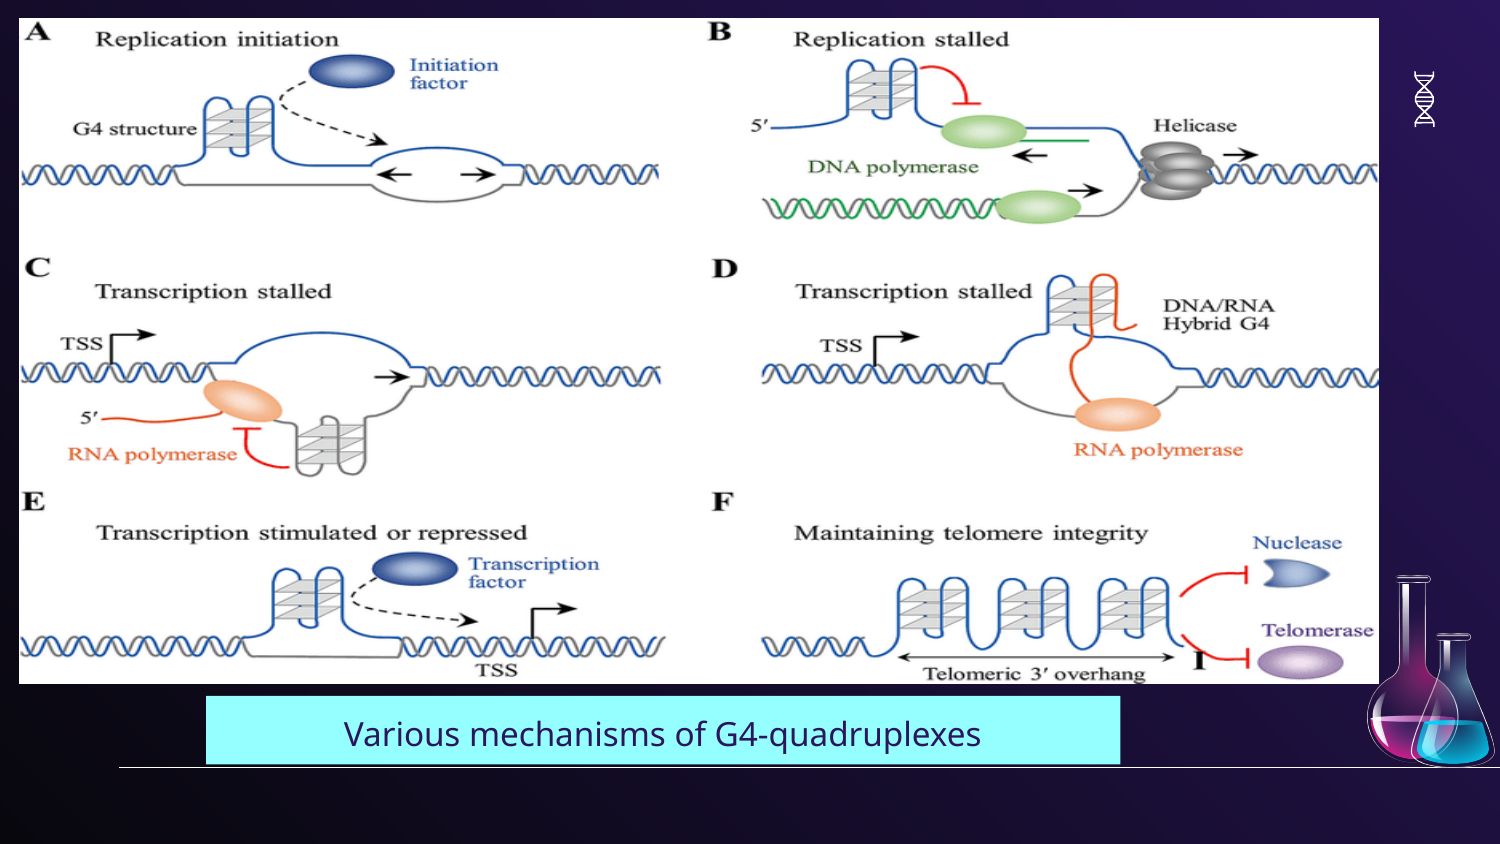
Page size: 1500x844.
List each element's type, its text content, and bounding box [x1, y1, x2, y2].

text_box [1387, 85, 1462, 113]
picture [19, 17, 1500, 780]
subtitle Various mechanisms of G4-quadruplexes [206, 695, 1121, 765]
